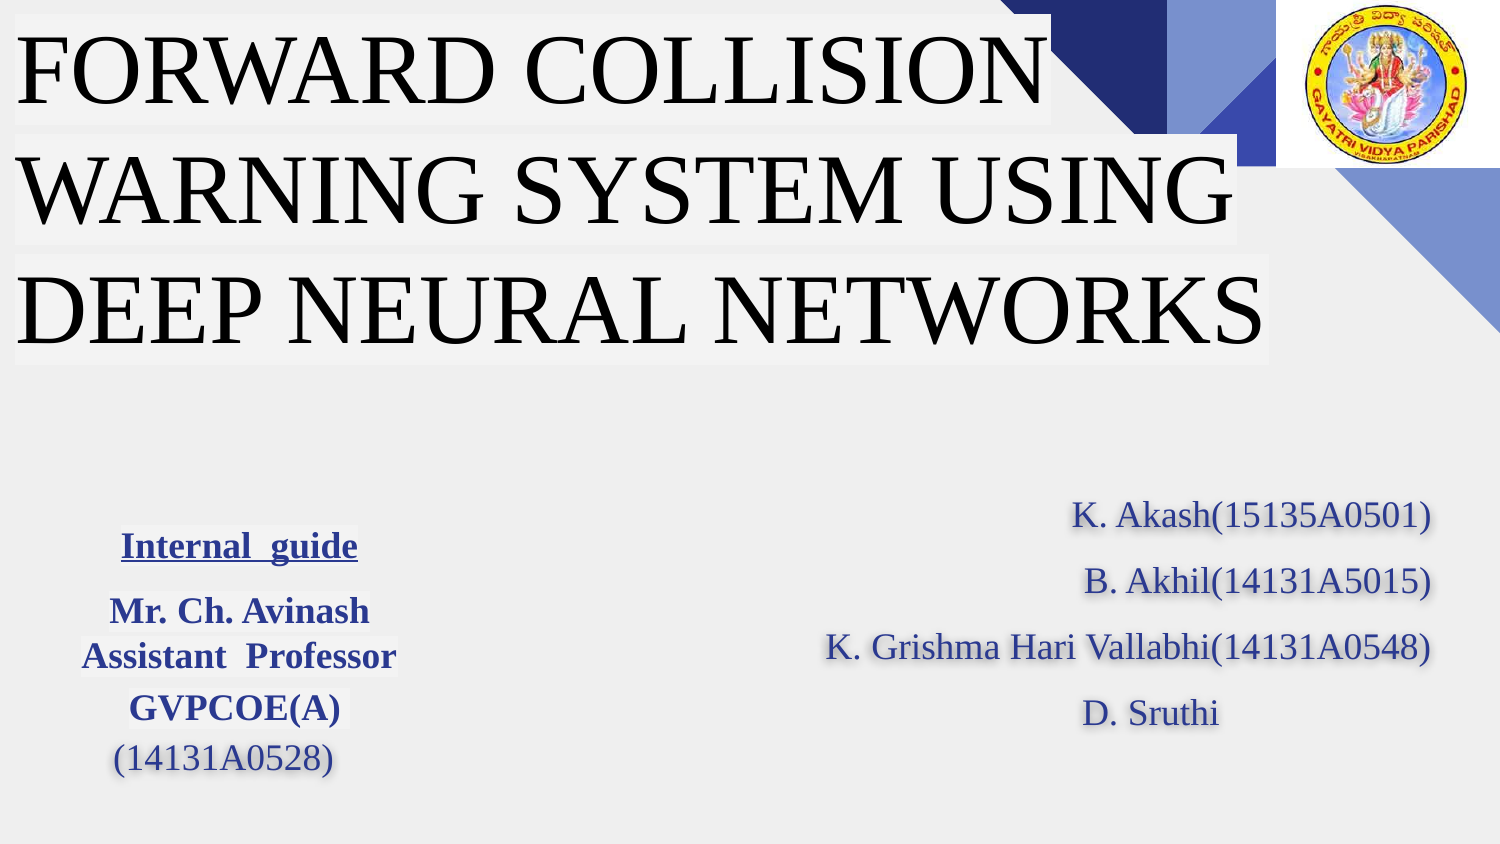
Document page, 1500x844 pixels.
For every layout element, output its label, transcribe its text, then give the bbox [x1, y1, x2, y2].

text_box Internal guide Mr. Ch. Avinash Assistant Professor GVPCOE(A) [51, 498, 428, 712]
picture [1275, 0, 1500, 168]
title FORWARD COLLISION WARNING SYSTEM USING DEEP NEURAL NETWORKS [0, 180, 1376, 379]
subtitle K. Akash(15135A0501) B. Akhil(14131A5015) K. Grishma Hari Vallabhi(14131A0548) D. Sruthi (14131A0528) [98, 445, 1447, 517]
